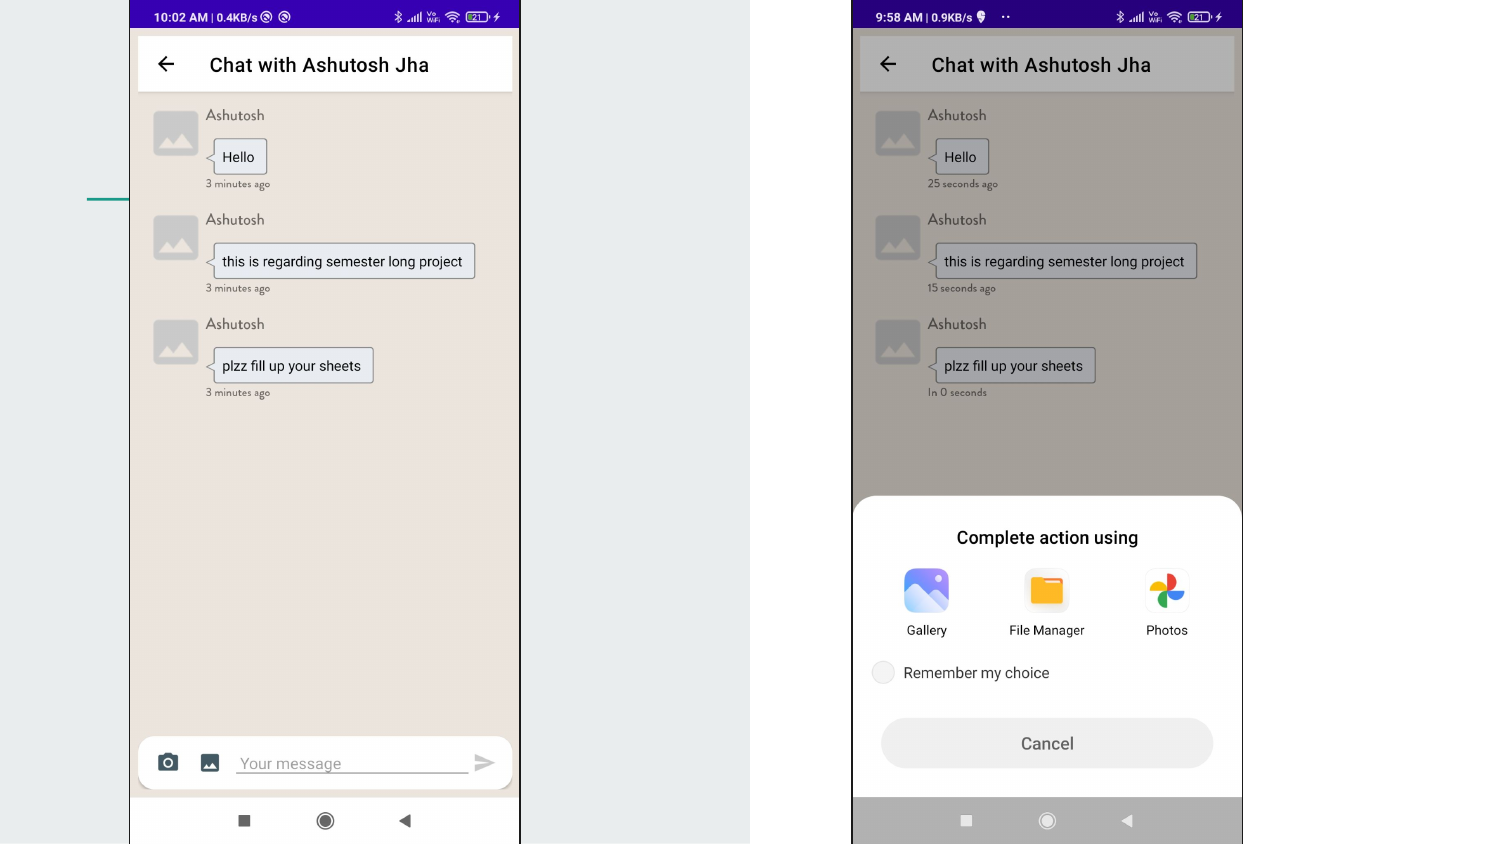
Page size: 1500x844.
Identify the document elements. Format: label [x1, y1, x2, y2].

picture [852, 0, 1243, 844]
picture [129, 0, 520, 844]
